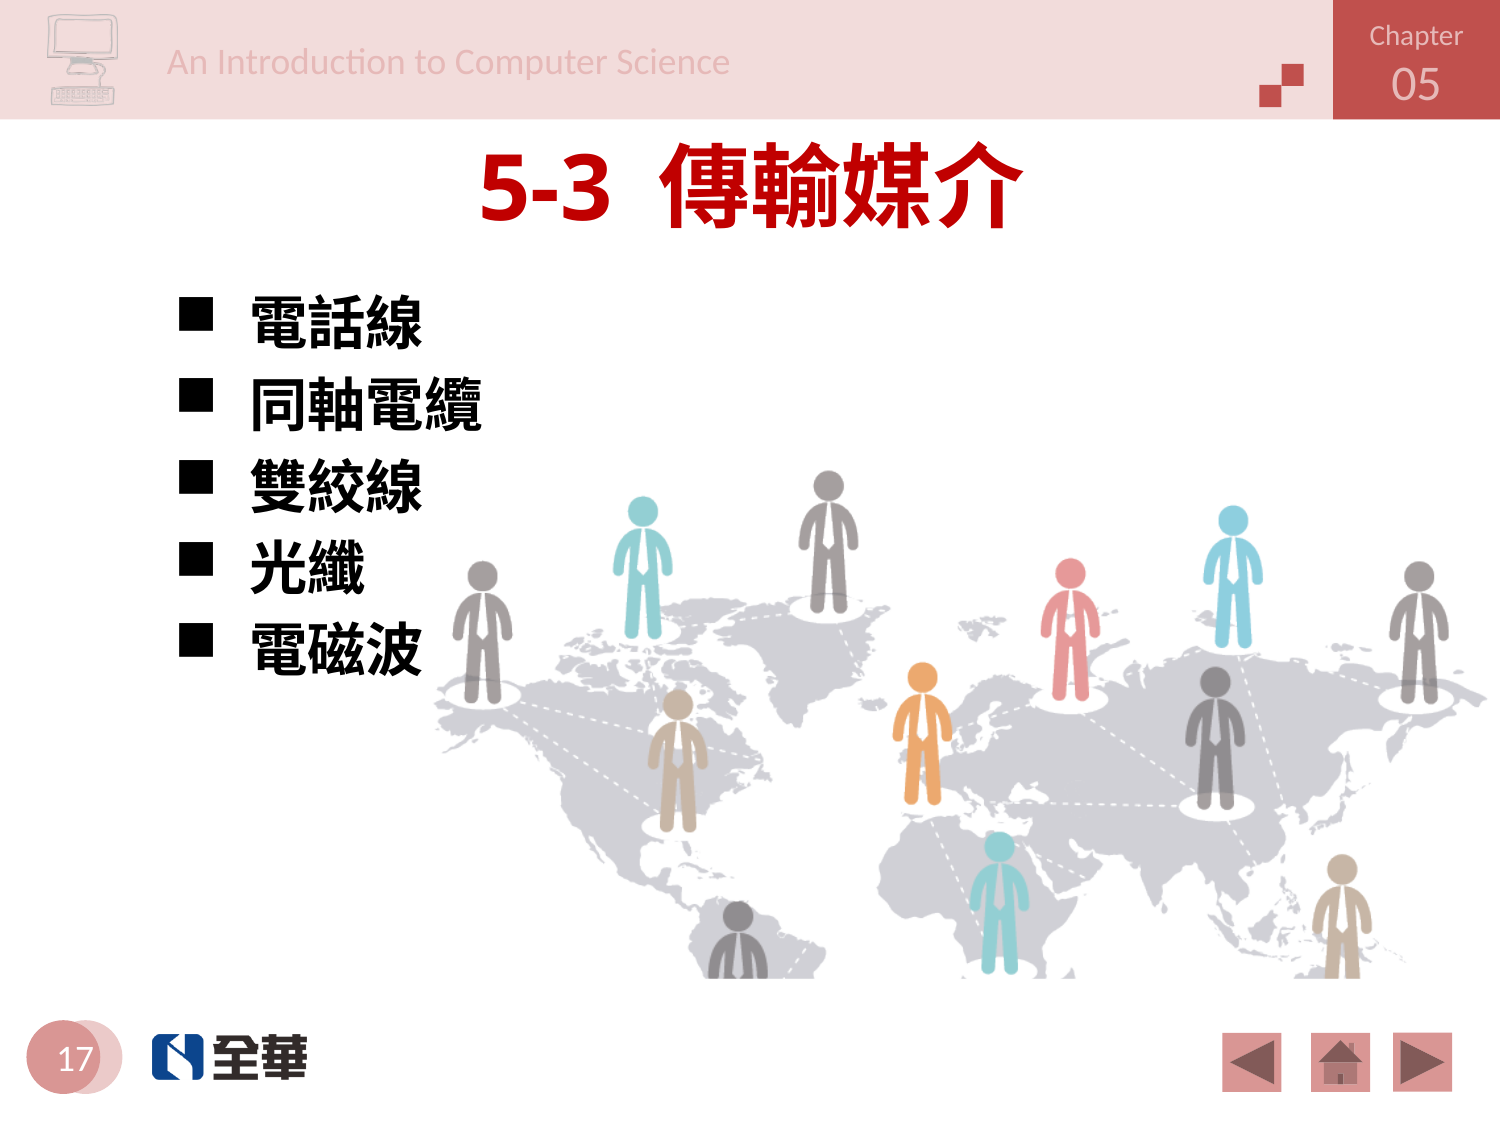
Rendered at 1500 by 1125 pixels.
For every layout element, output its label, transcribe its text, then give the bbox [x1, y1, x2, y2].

picture [374, 444, 1500, 1020]
picture [152, 1034, 307, 1080]
title 5-3 傳輸媒介 [76, 90, 1427, 278]
picture [47, 14, 118, 106]
list 電話線 同軸電纜 雙絞線 光纖 電磁波 [159, 278, 1425, 1005]
